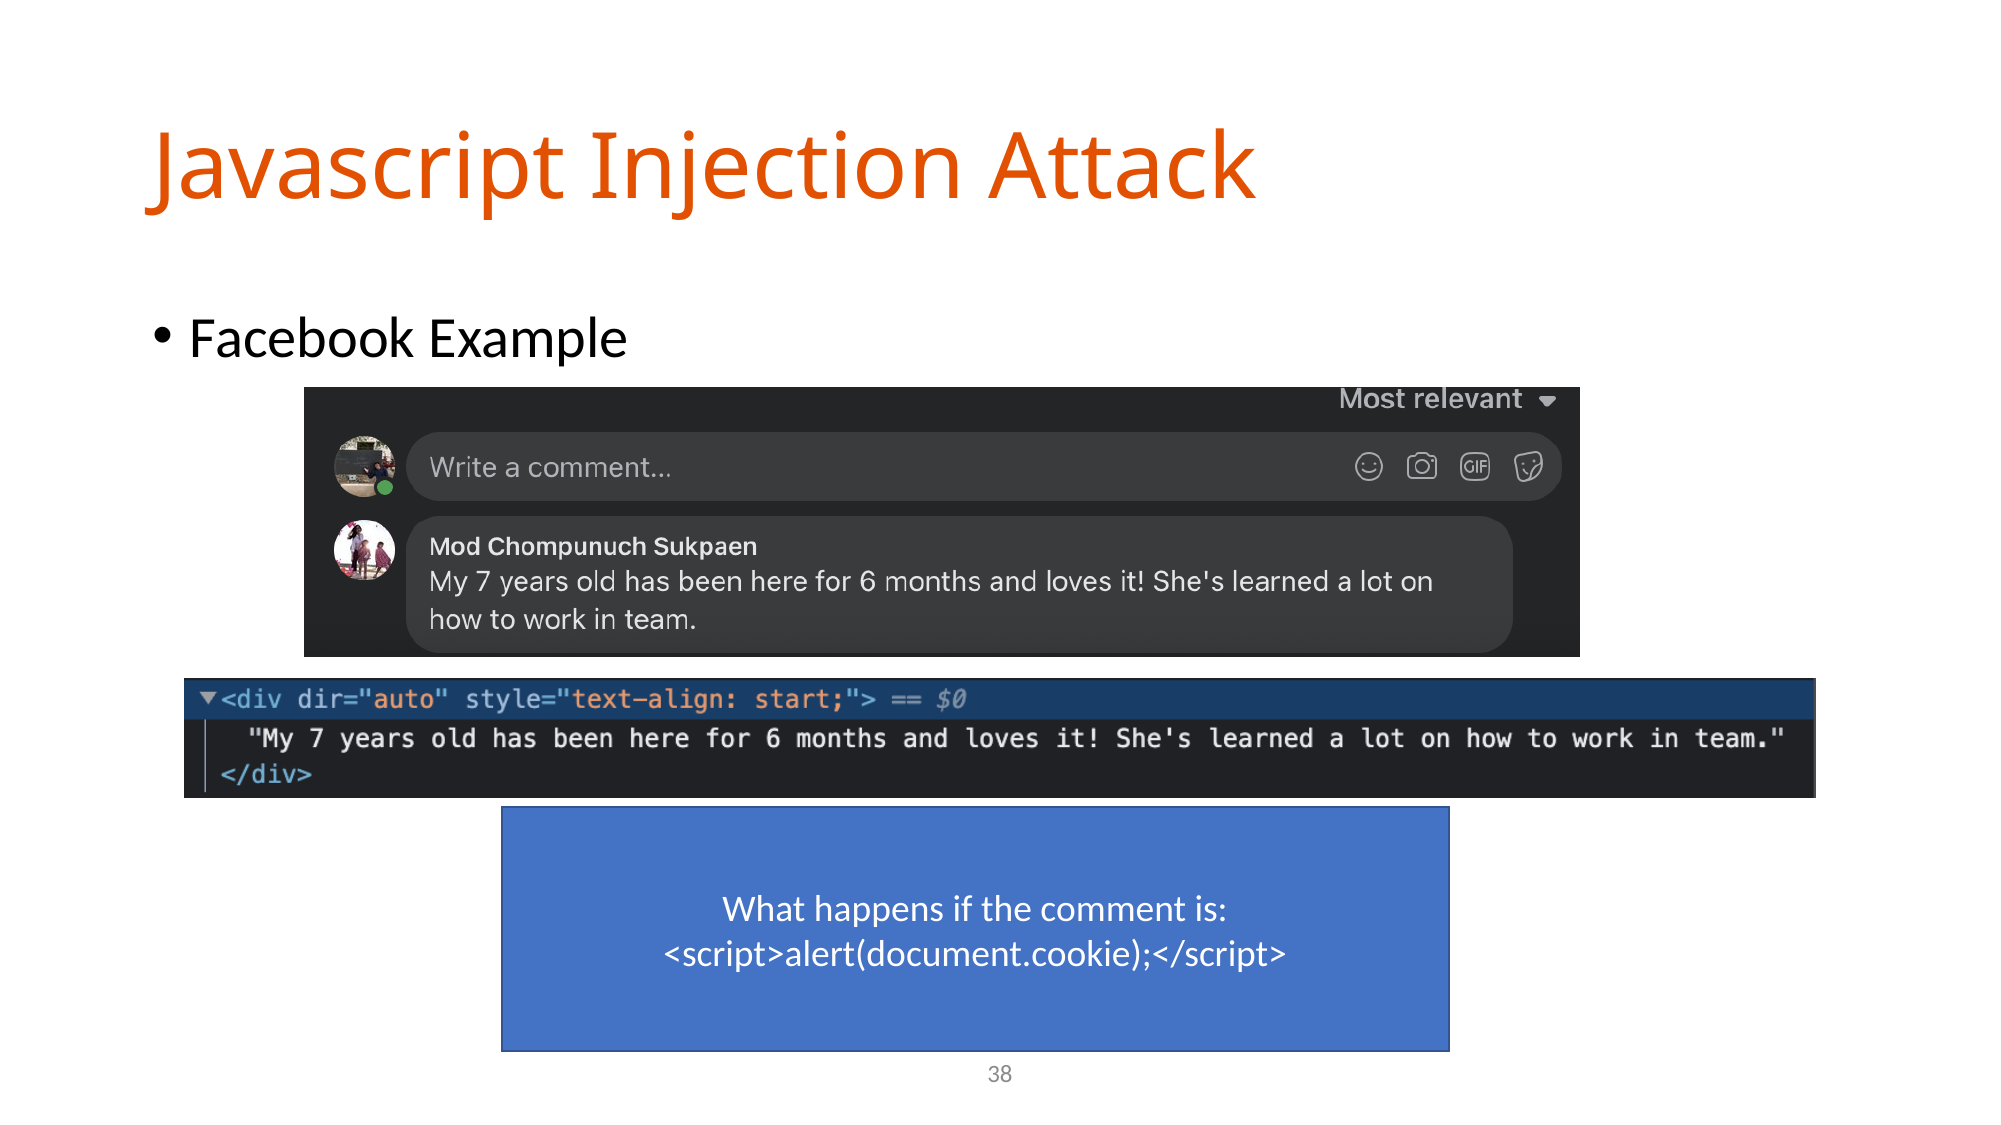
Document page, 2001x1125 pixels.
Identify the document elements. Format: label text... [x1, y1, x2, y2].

list Facebook Example [137, 299, 1863, 1014]
text_box What happens if the comment is: <script>alert(document.cookie);</script> [501, 806, 1450, 1052]
picture [184, 678, 1816, 798]
title Javascript Injection Attack [137, 59, 1863, 278]
picture [304, 387, 1580, 657]
slide_number 38 [774, 1052, 1225, 1103]
